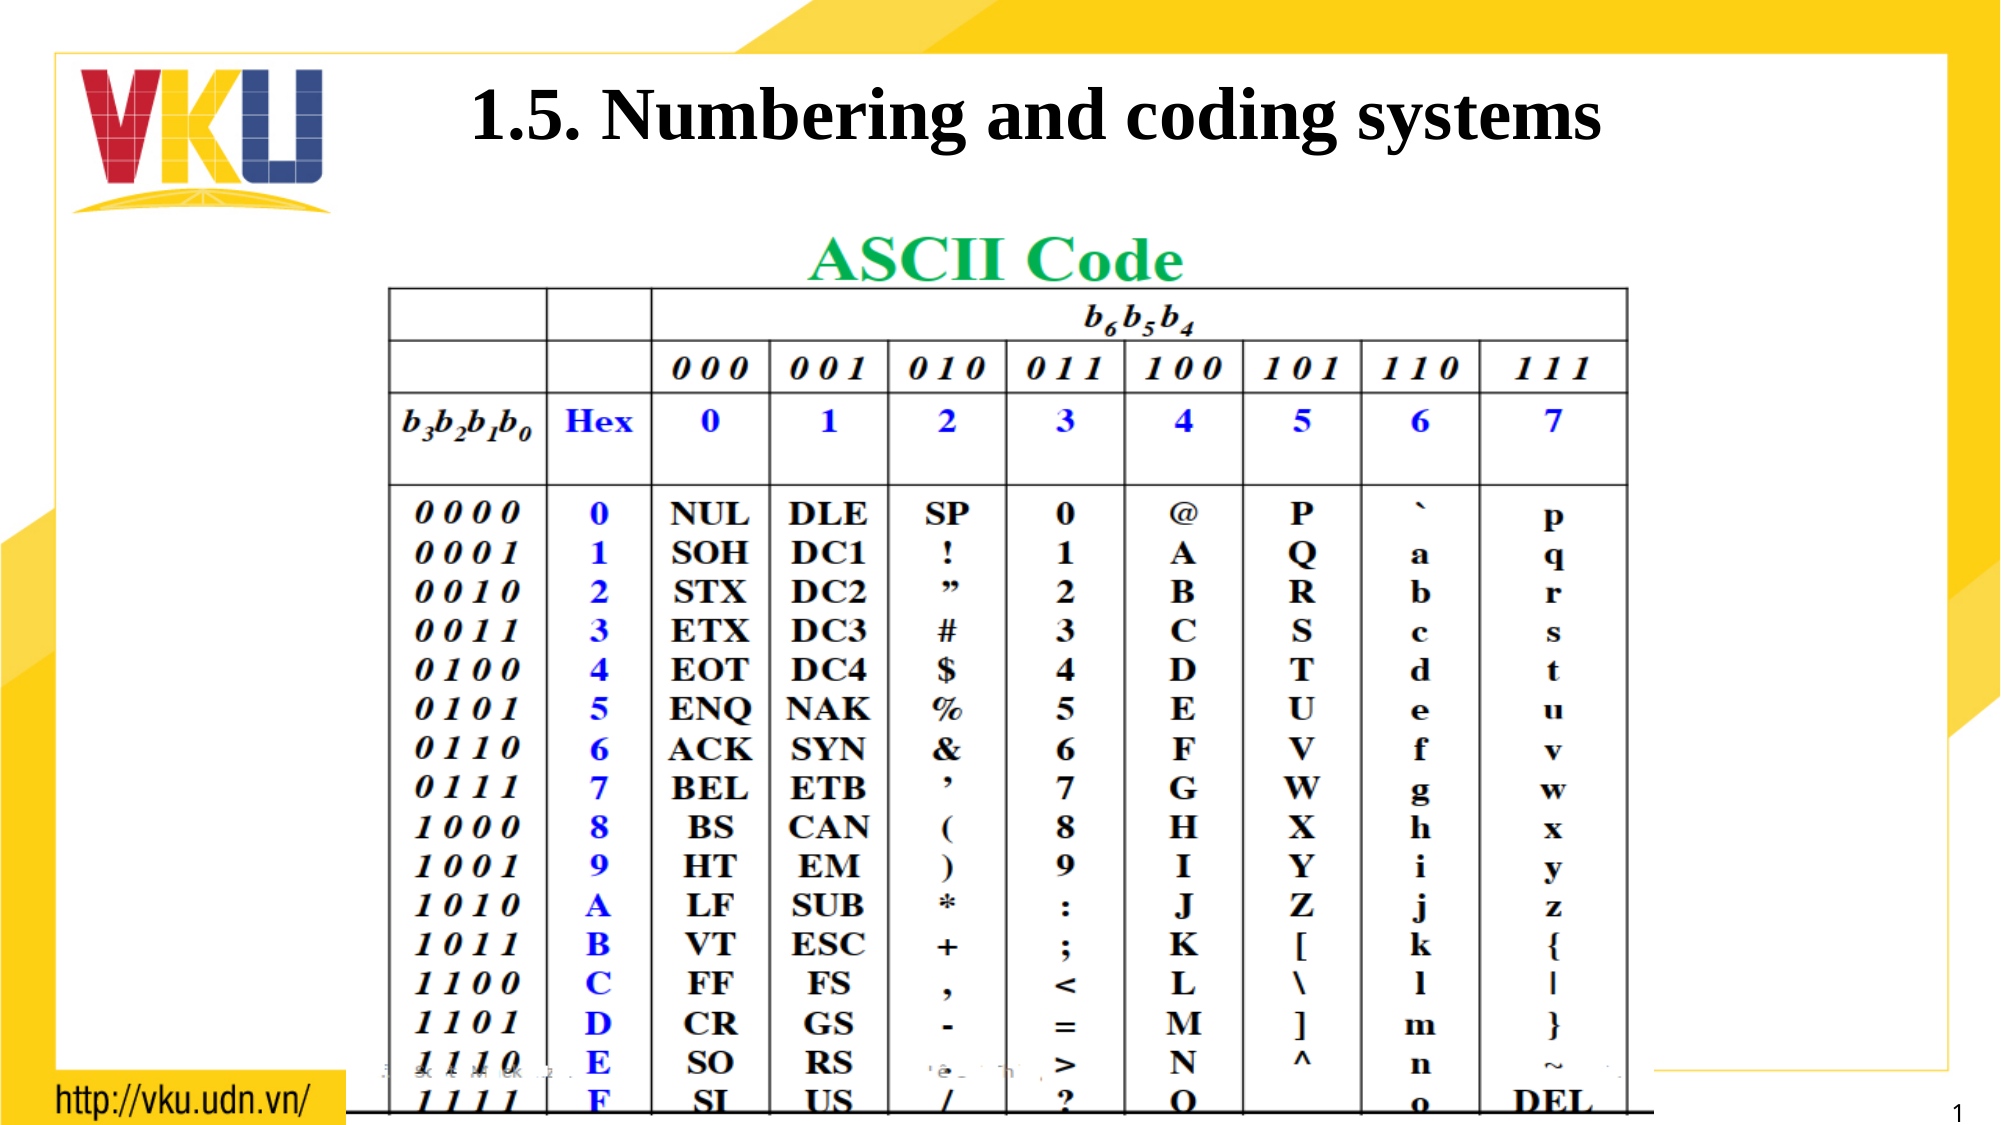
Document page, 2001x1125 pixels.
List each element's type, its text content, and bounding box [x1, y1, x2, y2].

text_box 1 [1951, 1099, 2000, 1125]
text_box 1.5. Numbering and coding systems [469, 98, 1727, 155]
picture [0, 0, 2001, 1125]
